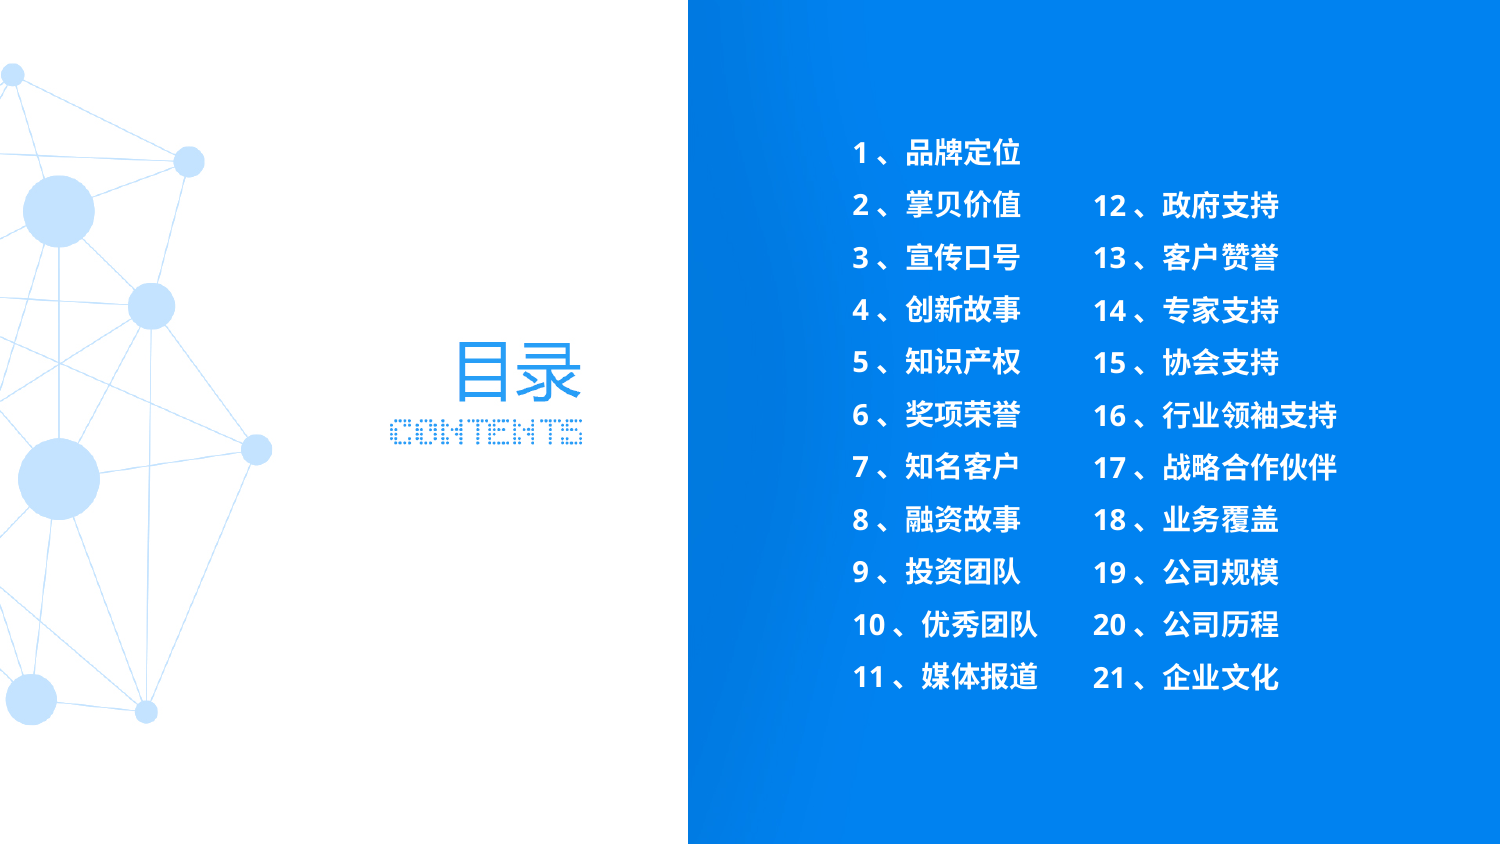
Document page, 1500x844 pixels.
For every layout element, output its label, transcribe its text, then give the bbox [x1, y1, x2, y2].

picture [0, 0, 1500, 844]
text_box 12、政府支持 13、客户赞誉 14、专家支持 15、协会支持 16、行业领袖支持 17、战略合作伙伴 18、业务覆盖 19、公司规模 20、公司历程 21、企业文化 [1078, 162, 1372, 702]
text_box 1、品牌定位 2、掌贝价值 3、宣传口号 4、创新故事 5、知识产权 6、奖项荣誉 7、知名客户 8、融资故事 9、投资团队 10、优秀团队 11、媒体报道 [837, 109, 1054, 701]
